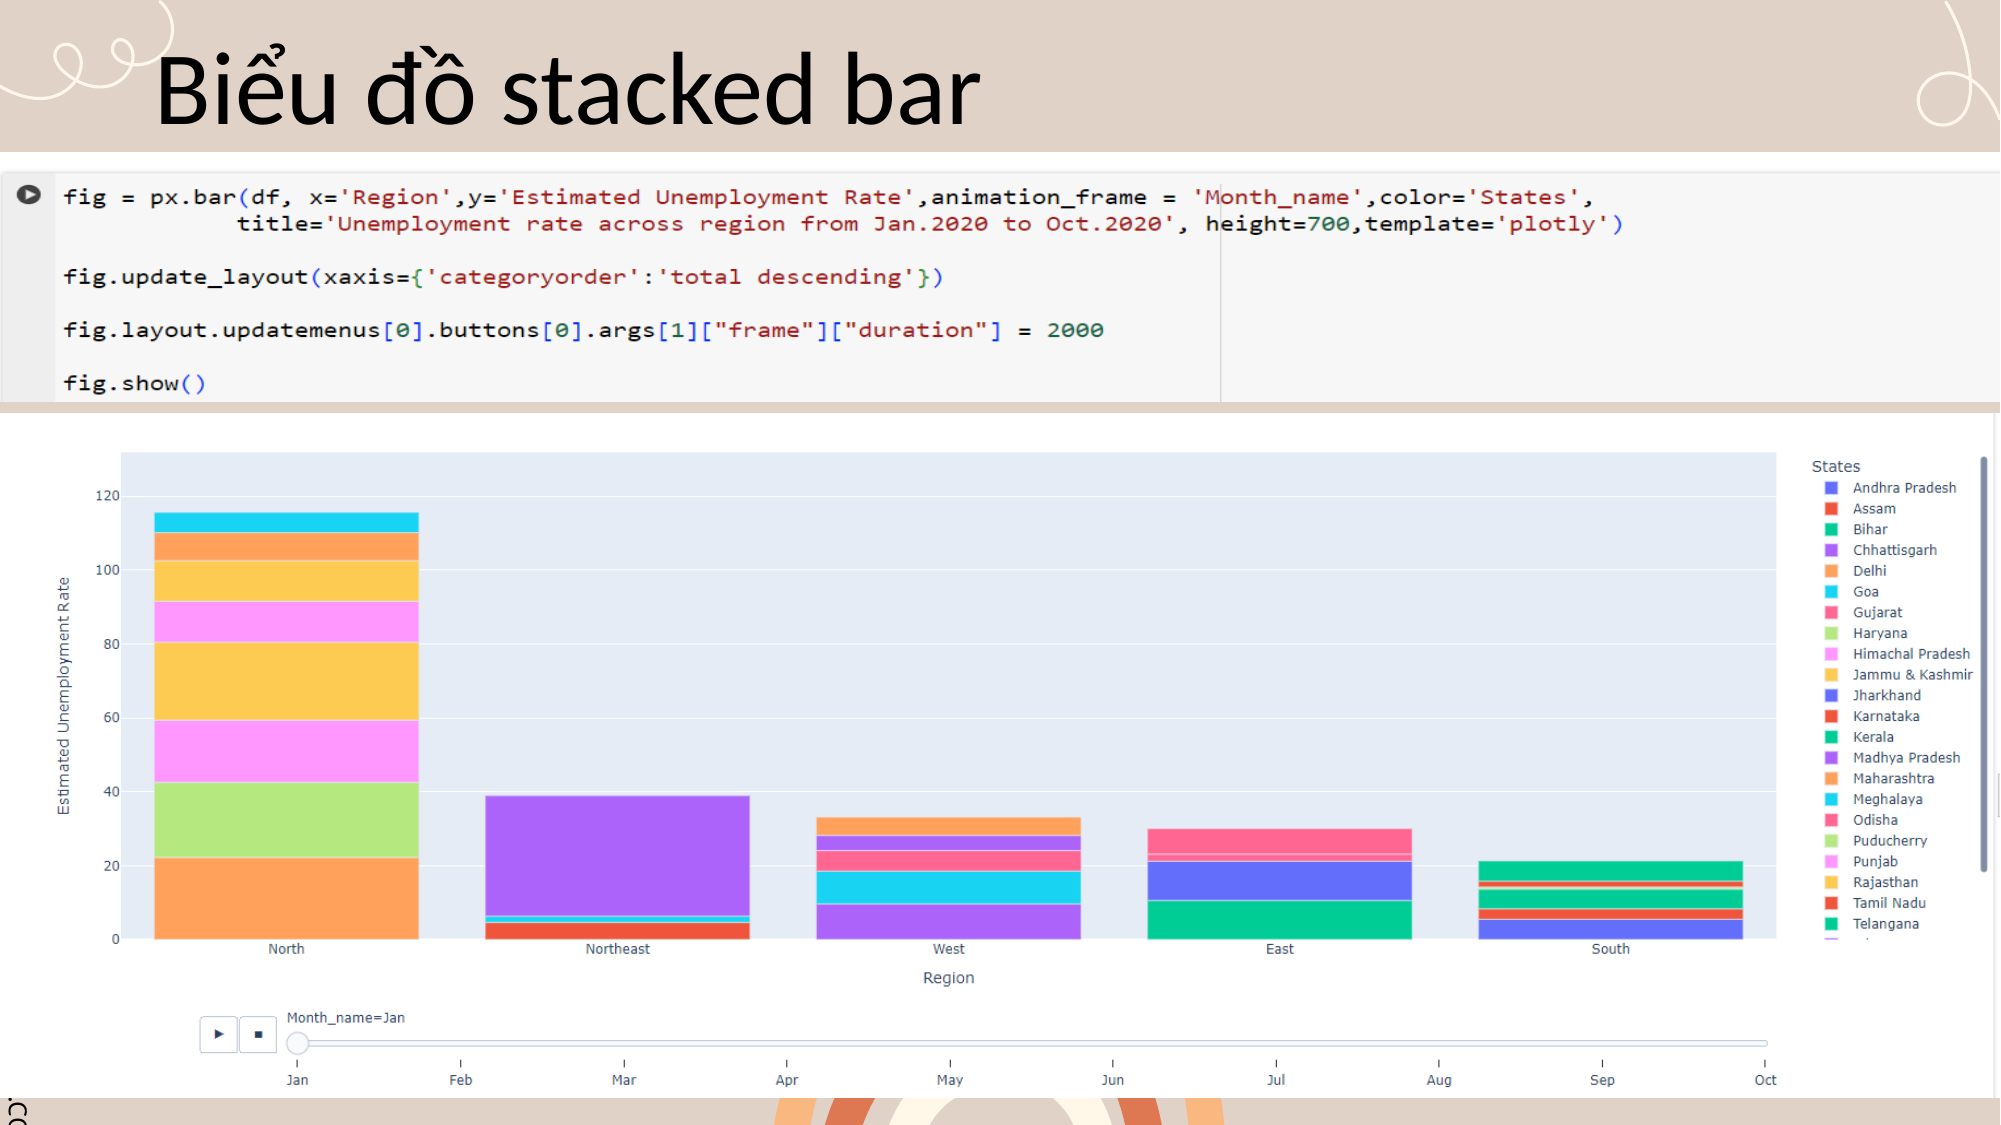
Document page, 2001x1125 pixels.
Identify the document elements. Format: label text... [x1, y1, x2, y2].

title Biểu đồ stacked bar [134, 0, 1866, 126]
picture [0, 152, 2000, 402]
picture [0, 413, 2000, 1098]
